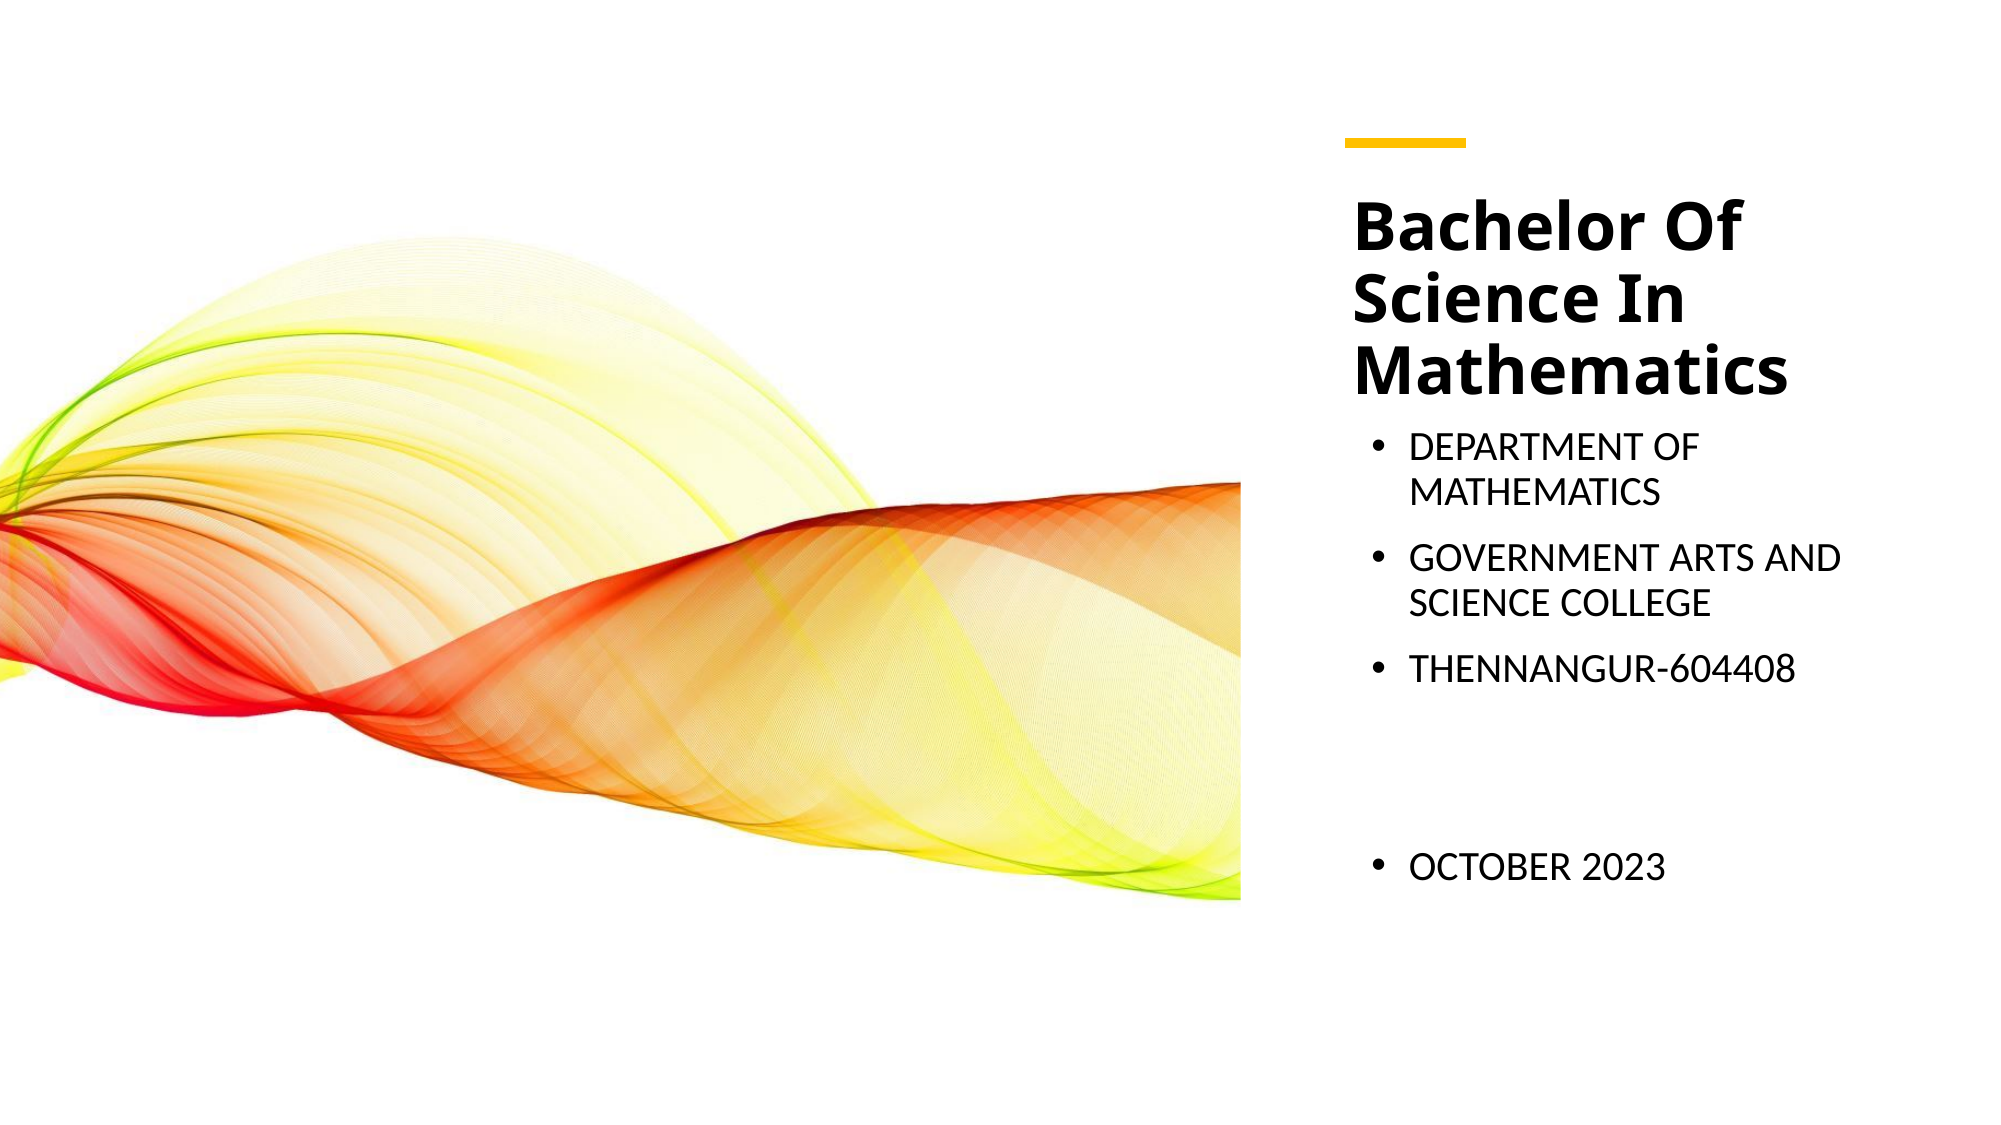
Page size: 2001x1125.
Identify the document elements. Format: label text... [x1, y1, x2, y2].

title Bachelor Of Science In Mathematics [1337, 185, 1901, 417]
subtitle DEPARTMENT OF MATHEMATICS GOVERNMENT ARTS AND SCIENCE COLLEGE THENNANGUR-604408 OCTOBER 2023 [1337, 417, 1901, 1008]
picture [0, 0, 1241, 1125]
